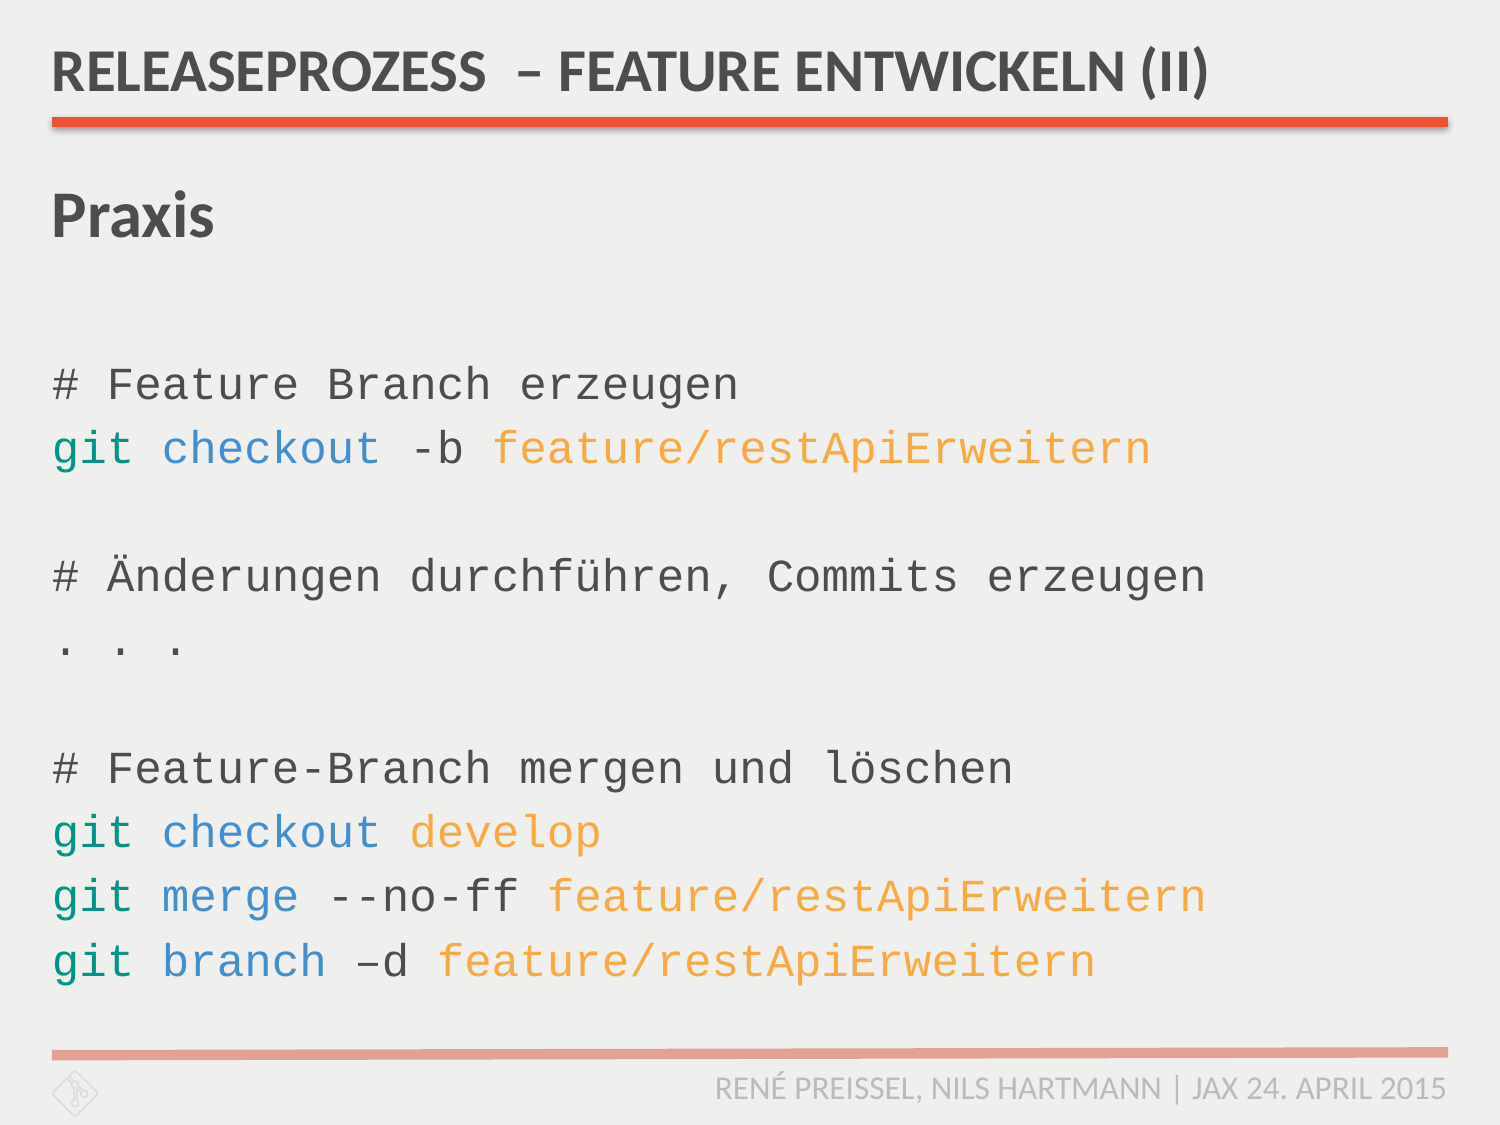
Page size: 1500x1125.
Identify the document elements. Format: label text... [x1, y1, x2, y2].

title RELEASEPROZESS – FEATURE ENTWICKELN (II) [51, 30, 1449, 104]
list Praxis # Feature Branch erzeugen git checkout -b feature/restApiErweitern # Änderungen durchführen, Commits erzeugen . . . # Feature-Branch mergen und löschen git checkout develop git merge --no-ff feature/restApiErweitern git branch –d feature/restApiErweitern [51, 170, 1449, 1005]
